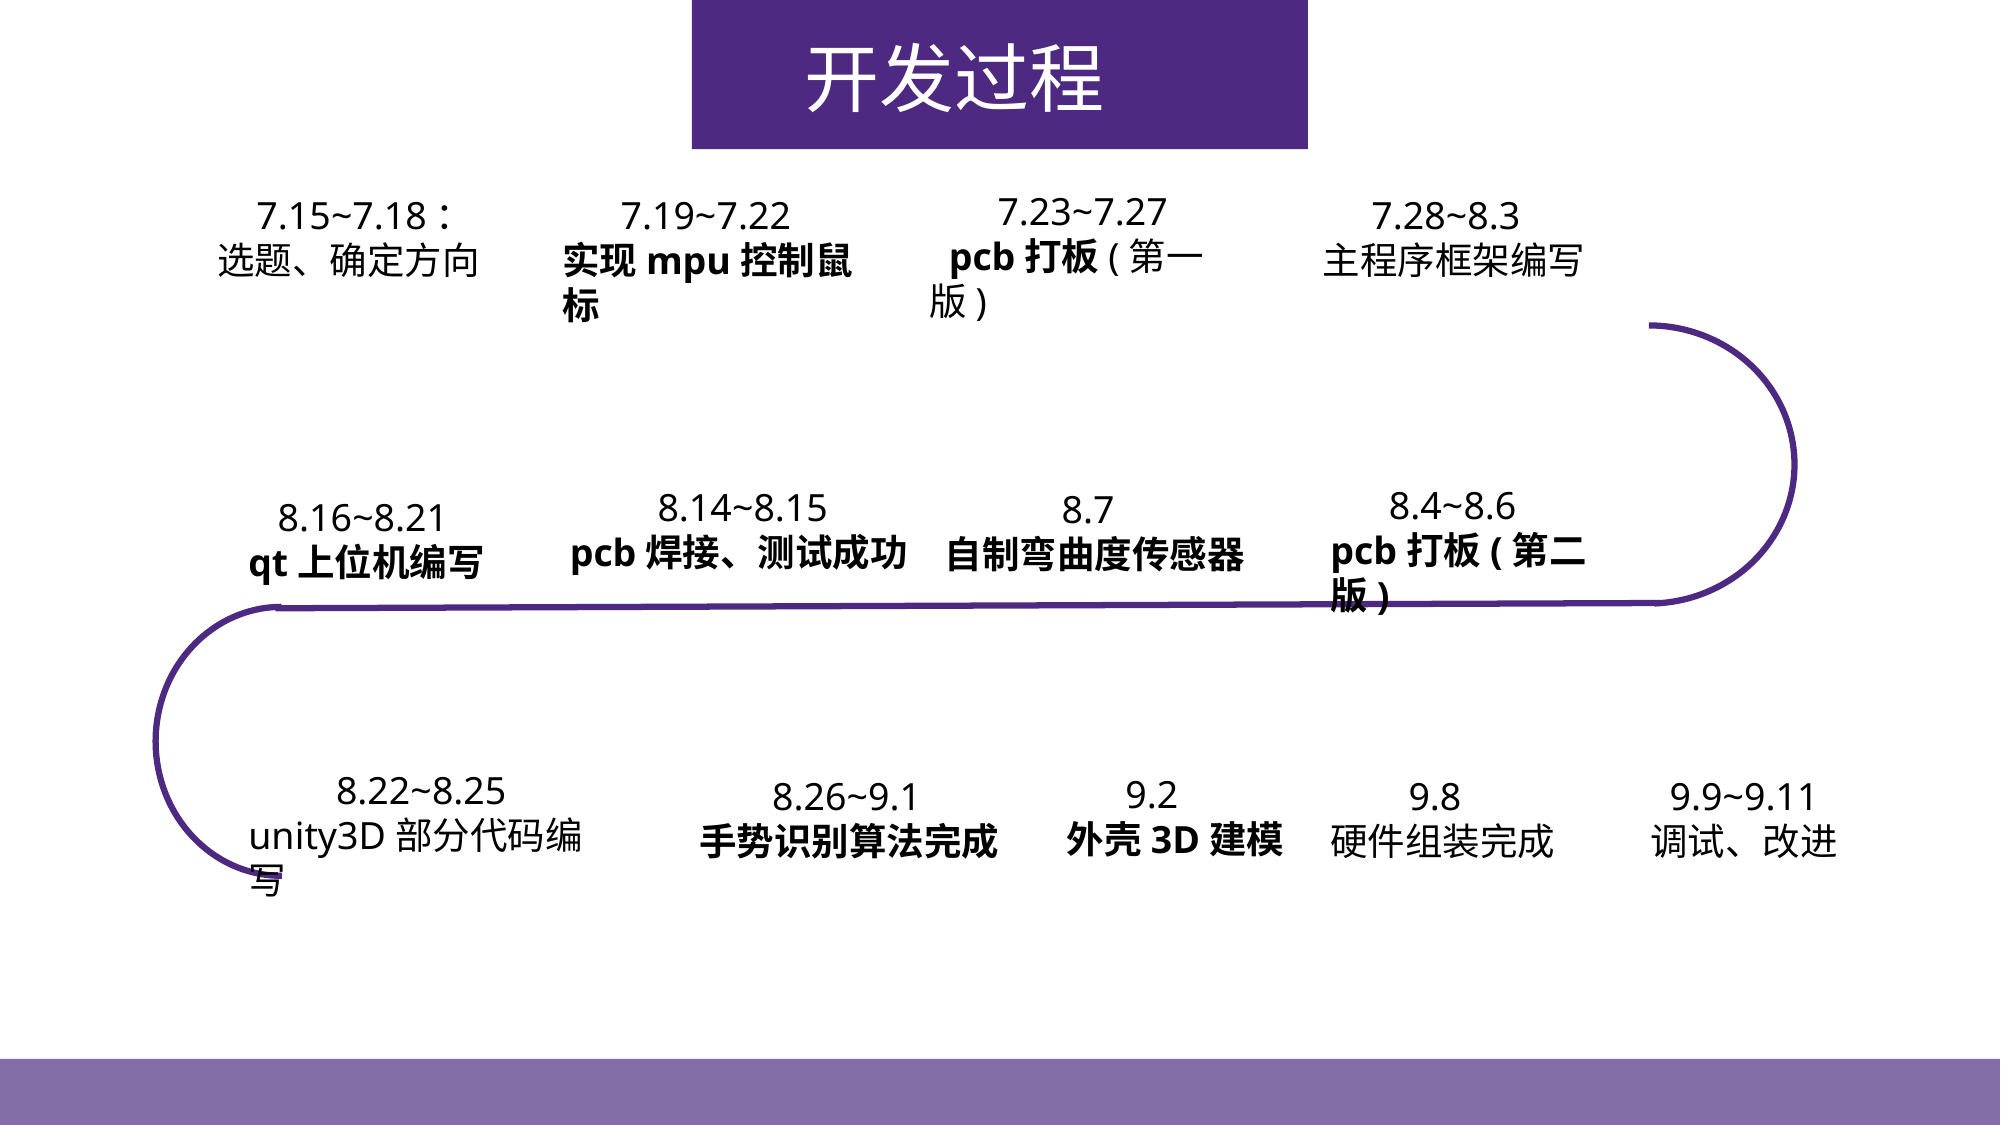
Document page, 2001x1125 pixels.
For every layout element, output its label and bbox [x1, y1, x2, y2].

text_box [0, 0, 2000, 1125]
text_box [275, 603, 1661, 609]
